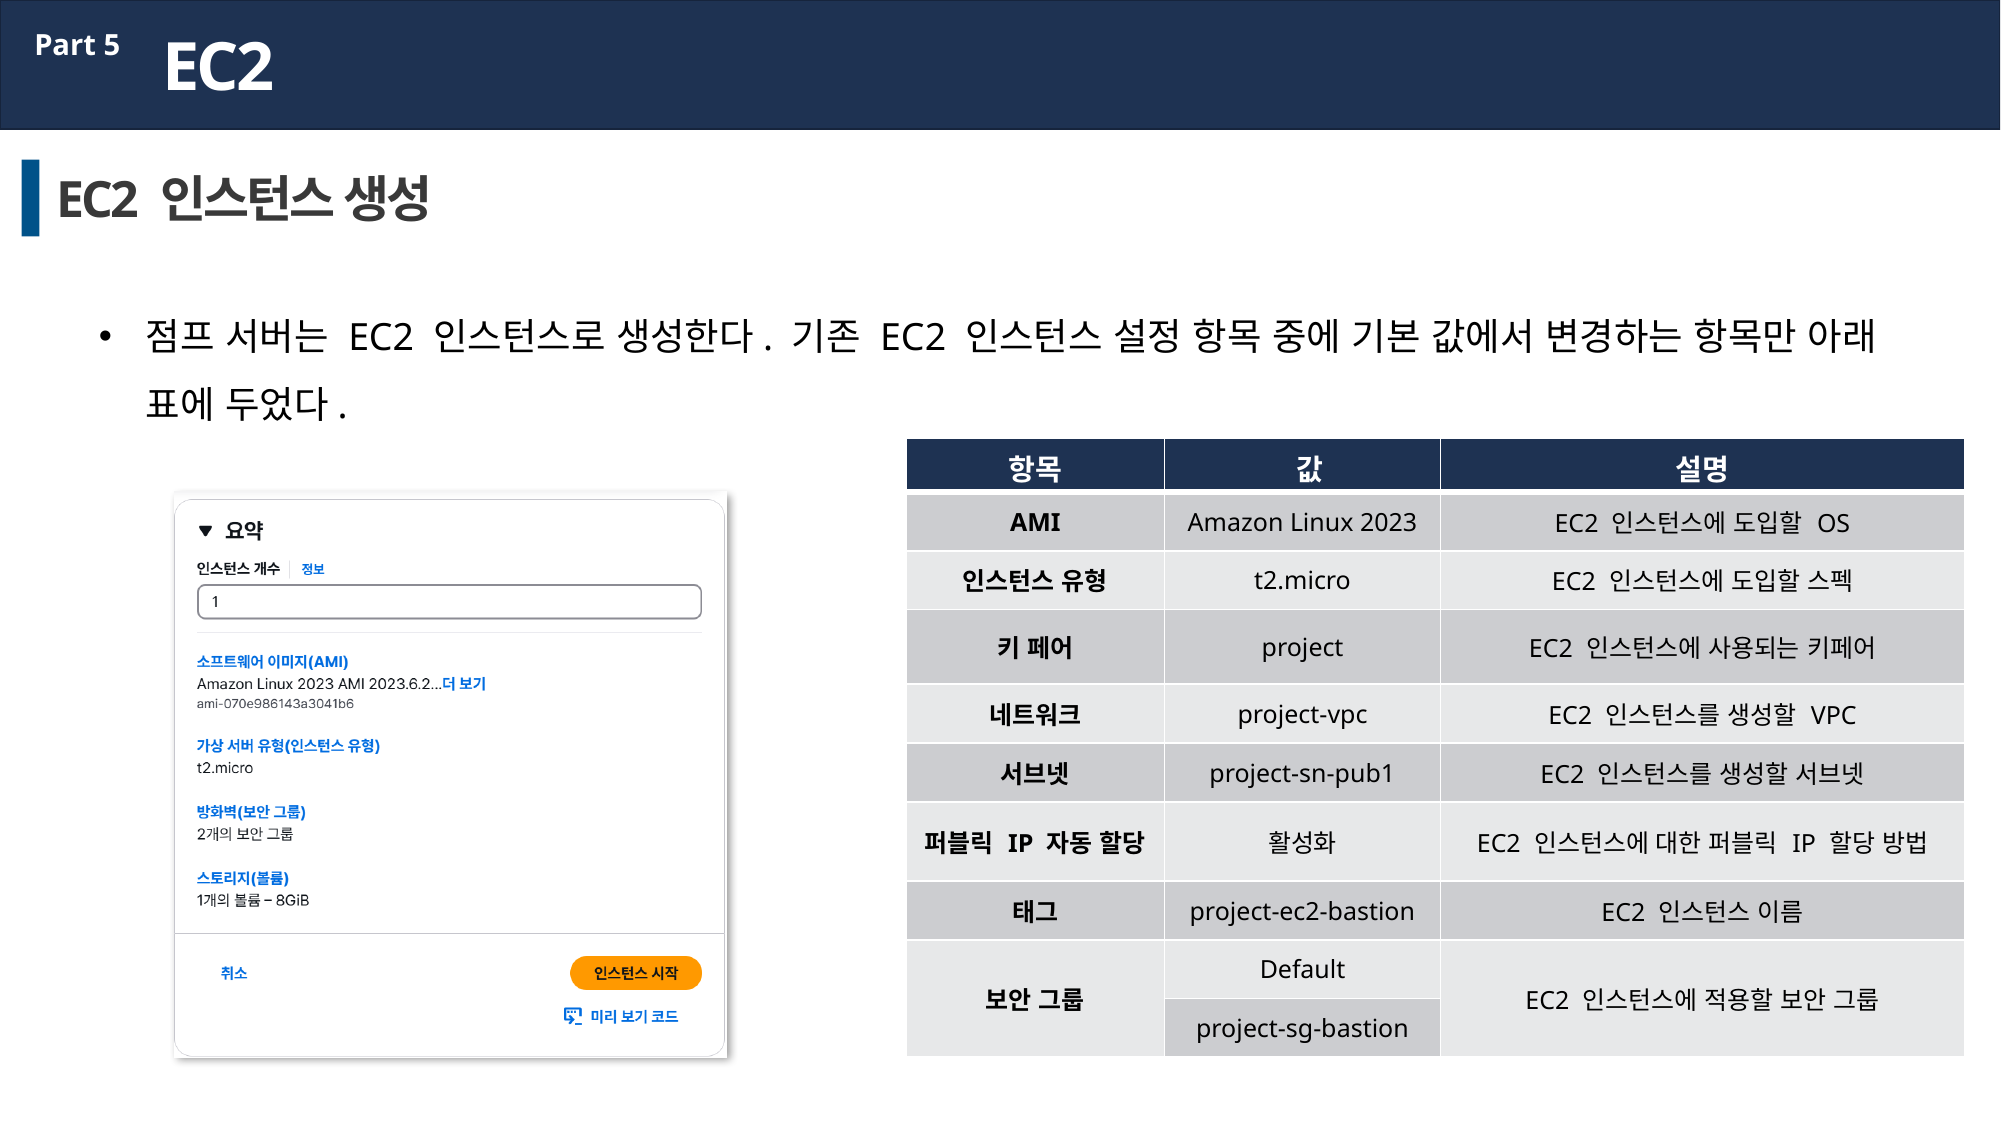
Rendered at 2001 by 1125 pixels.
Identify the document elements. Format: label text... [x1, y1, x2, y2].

picture [174, 491, 727, 1058]
table_cell 태그 [907, 882, 1164, 939]
table_cell project [1165, 610, 1440, 683]
table_cell Default [1165, 941, 1440, 998]
table_cell project-vpc [1165, 685, 1440, 742]
table_cell 보안 그룹 [907, 941, 1164, 1056]
text_box EC2 [147, 16, 290, 112]
text_box [21, 159, 40, 237]
table_cell 키 페어 [907, 610, 1164, 683]
table_cell EC2 인스턴스를 생성할 서브넷 [1441, 744, 1964, 801]
table_cell EC2 인스턴스에 도입할 스펙 [1441, 552, 1964, 609]
table_cell Amazon Linux 2023 [1165, 495, 1440, 550]
table_header 항목 [907, 439, 1164, 489]
table_cell AMI [907, 495, 1164, 550]
text_box 점프 서버는 EC2 인스턴스로 생성한다. 기존 EC2 인스턴스 설정 항목 중에 기본 값에서 변경하는 항목만 아래 표에 두었다. [84, 283, 1916, 434]
table_cell EC2 인스턴스에 사용되는 키페어 [1441, 610, 1964, 683]
table_cell project-sg-bastion [1165, 999, 1440, 1056]
table_header 설명 [1441, 439, 1964, 489]
table_cell 퍼블릭 IP 자동 할당 [907, 803, 1164, 880]
text_box EC2 인스턴스 생성 [42, 160, 447, 235]
text_box Part 5 [19, 19, 143, 69]
table_cell t2.micro [1165, 552, 1440, 609]
table_header 값 [1165, 439, 1440, 489]
table_cell 활성화 [1165, 803, 1440, 880]
table_cell 인스턴스 유형 [907, 552, 1164, 609]
table_cell 서브넷 [907, 744, 1164, 801]
table_cell 네트워크 [907, 685, 1164, 742]
table_cell EC2 인스턴스에 도입할 OS [1441, 495, 1964, 550]
table_cell project-sn-pub1 [1165, 744, 1440, 801]
table_cell EC2 인스턴스에 대한 퍼블릭 IP 할당 방법 [1441, 803, 1964, 880]
table_cell EC2 인스턴스에 적용할 보안 그룹 [1441, 941, 1964, 1056]
table_cell EC2 인스턴스를 생성할 VPC [1441, 685, 1964, 742]
table_cell project-ec2-bastion [1165, 882, 1440, 939]
table_cell EC2 인스턴스 이름 [1441, 882, 1964, 939]
